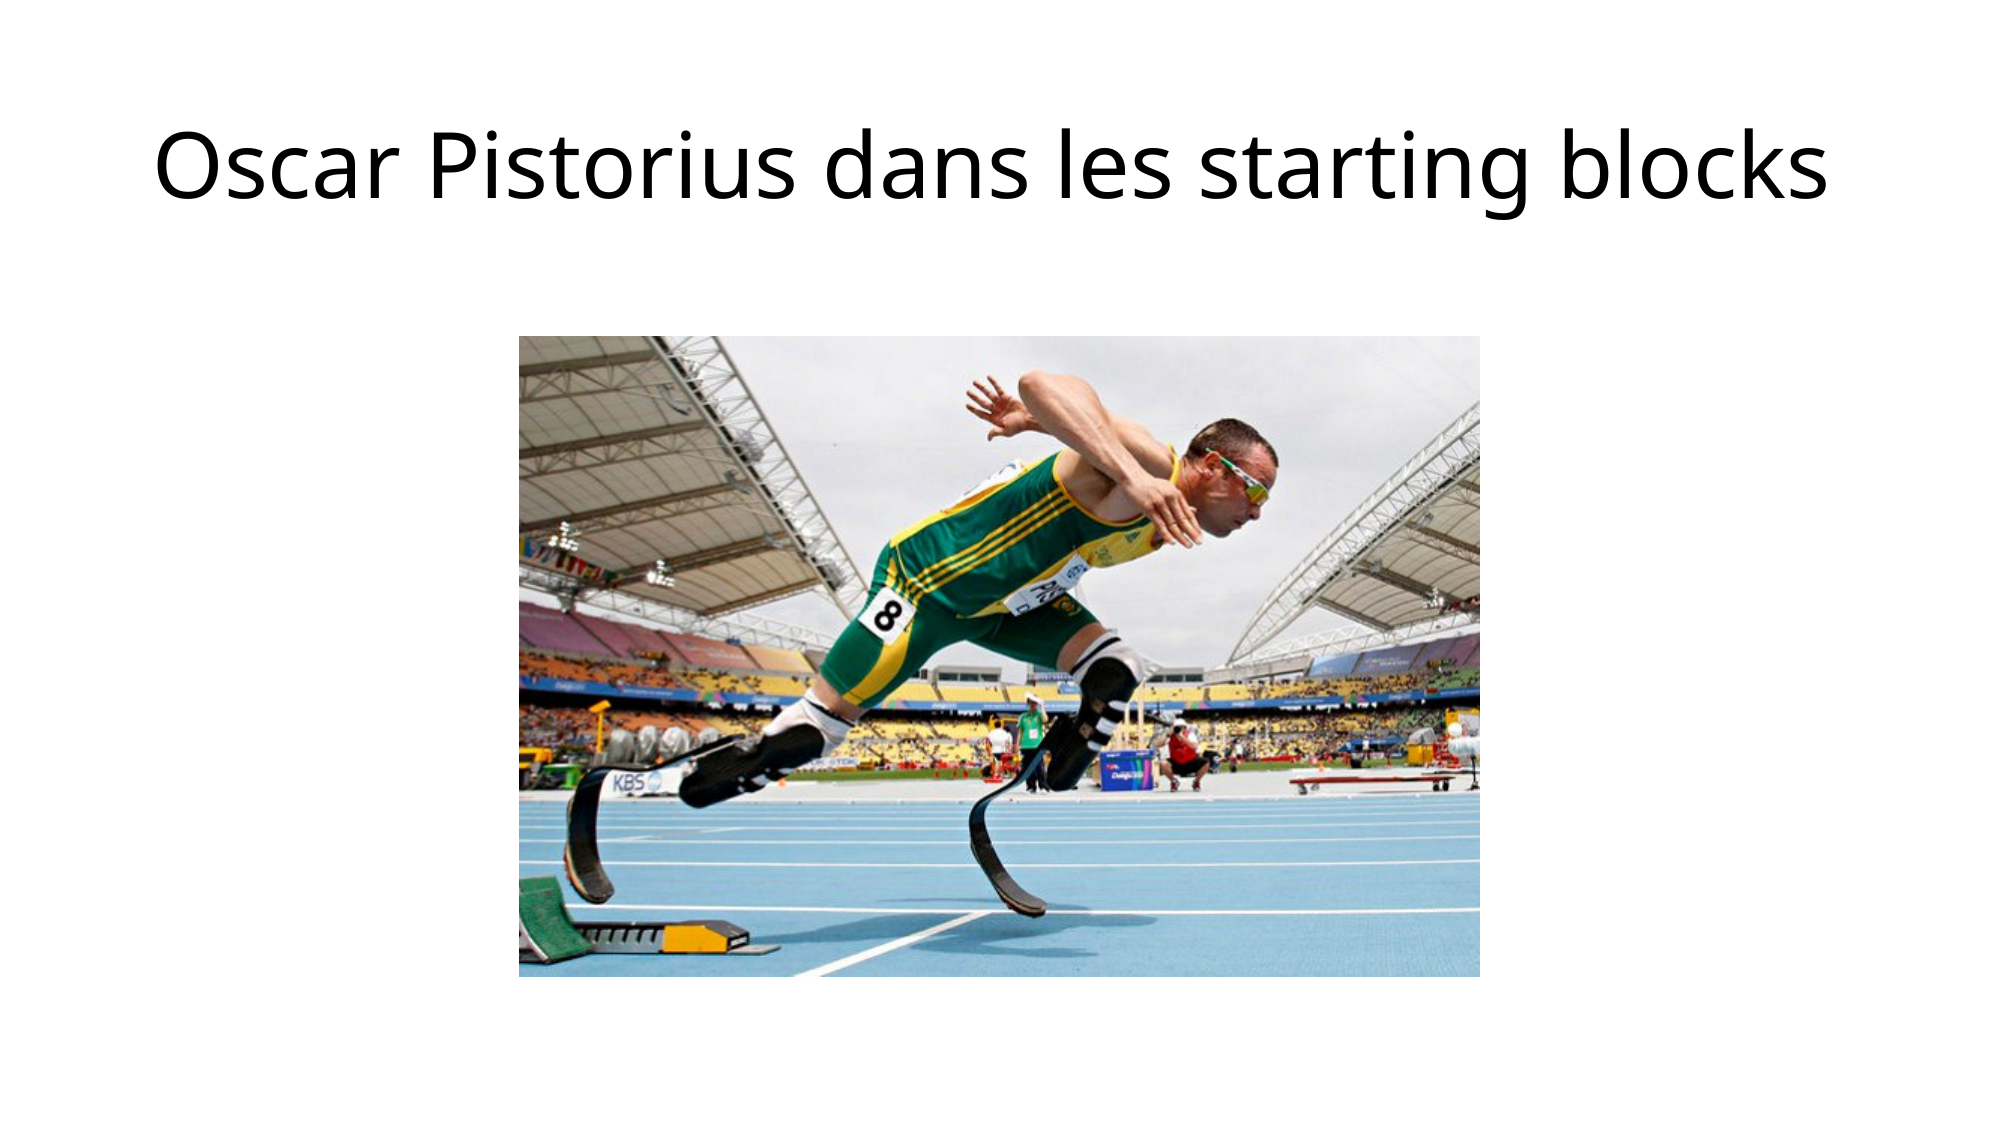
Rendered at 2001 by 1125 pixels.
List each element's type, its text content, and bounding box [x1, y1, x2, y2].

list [519, 336, 1480, 977]
title Oscar Pistorius dans les starting blocks [137, 59, 1863, 278]
